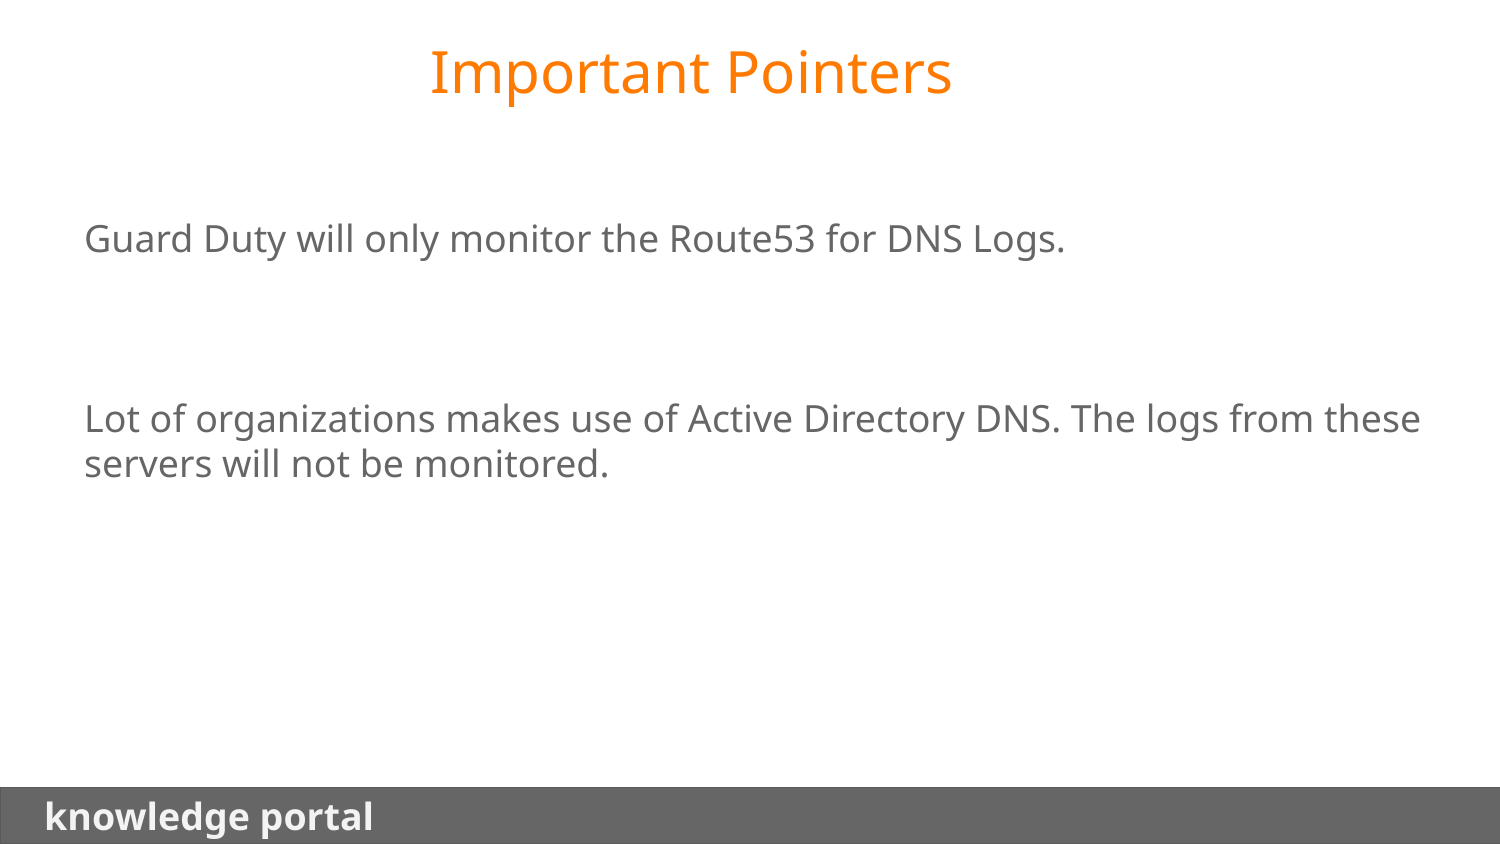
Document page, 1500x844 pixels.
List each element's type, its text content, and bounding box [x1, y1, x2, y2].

text_box Important Pointers [86, 19, 1297, 120]
text_box Guard Duty will only monitor the Route53 for DNS Logs. Lot of organizations makes use of Active Directory DNS. The logs from these servers will not be monitored. [69, 155, 1453, 729]
text_box knowledge portal [0, 787, 1500, 844]
